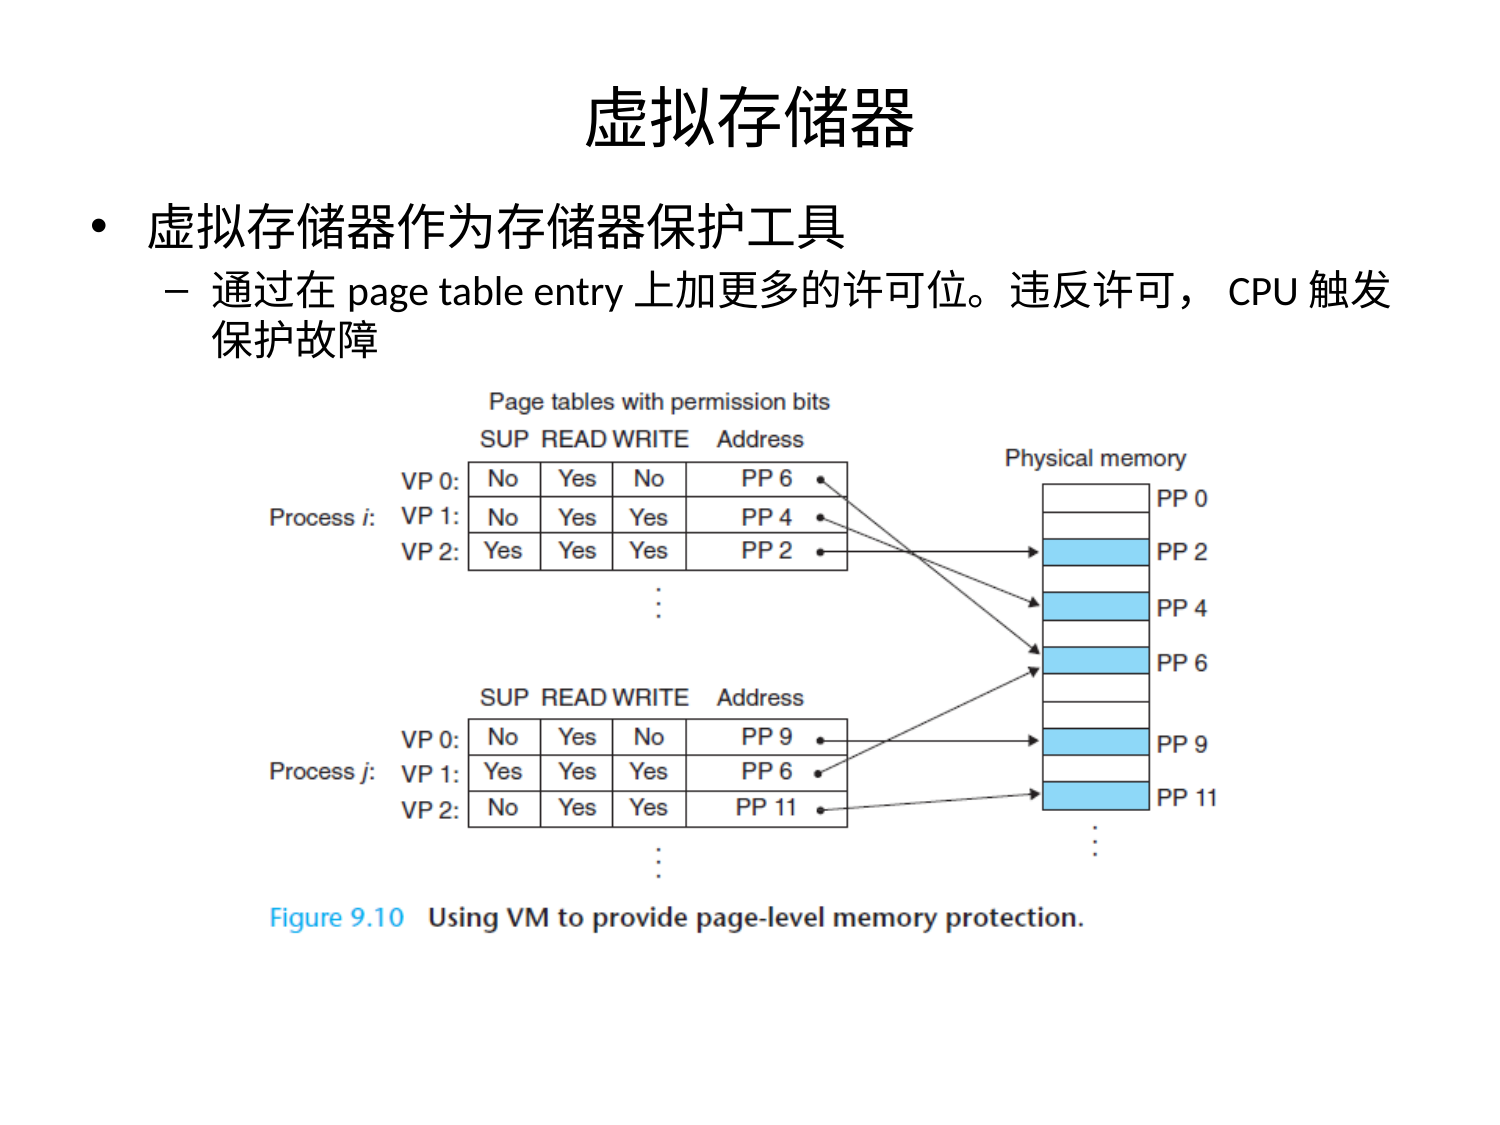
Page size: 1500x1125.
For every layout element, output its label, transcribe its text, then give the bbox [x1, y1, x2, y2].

title 虚拟存储器 [75, 45, 1425, 187]
picture [249, 374, 1238, 941]
list 虚拟存储器作为存储器保护工具 通过在page table entry上加更多的许可位。违反许可，CPU触发保护故障 [75, 187, 1425, 1100]
